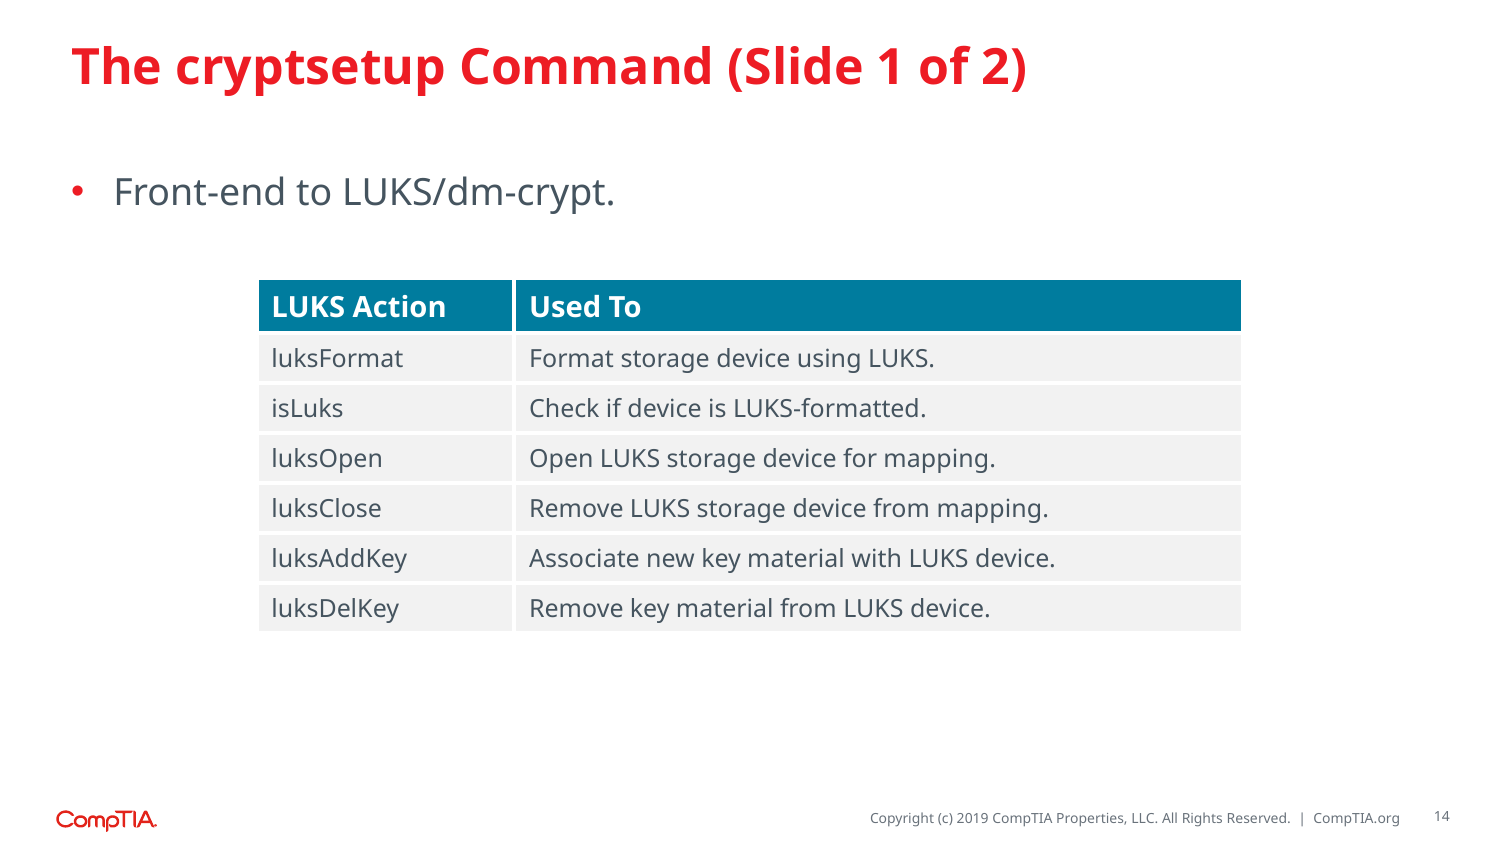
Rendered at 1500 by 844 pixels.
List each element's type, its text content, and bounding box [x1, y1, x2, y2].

slide_number 14 [1407, 800, 1450, 835]
table_cell luksAddKey [259, 535, 512, 581]
table_cell Associate new key material with LUKS device. [516, 535, 1241, 581]
list Front-end to LUKS/dm-crypt. [56, 160, 1444, 746]
table_cell luksDelKey [259, 585, 512, 631]
table_cell luksOpen [259, 435, 512, 481]
table_cell Check if device is LUKS-formatted. [516, 385, 1241, 431]
title The cryptsetup Command (Slide 1 of 2) [56, 12, 1444, 117]
table_cell luksClose [259, 485, 512, 531]
table_header Used To [516, 280, 1241, 331]
table_cell luksFormat [259, 335, 512, 381]
table_cell isLuks [259, 385, 512, 431]
table_cell Format storage device using LUKS. [516, 335, 1241, 381]
table_cell Open LUKS storage device for mapping. [516, 435, 1241, 481]
table_cell Remove LUKS storage device from mapping. [516, 485, 1241, 531]
table_header LUKS Action [259, 280, 512, 331]
table_cell Remove key material from LUKS device. [516, 585, 1241, 631]
